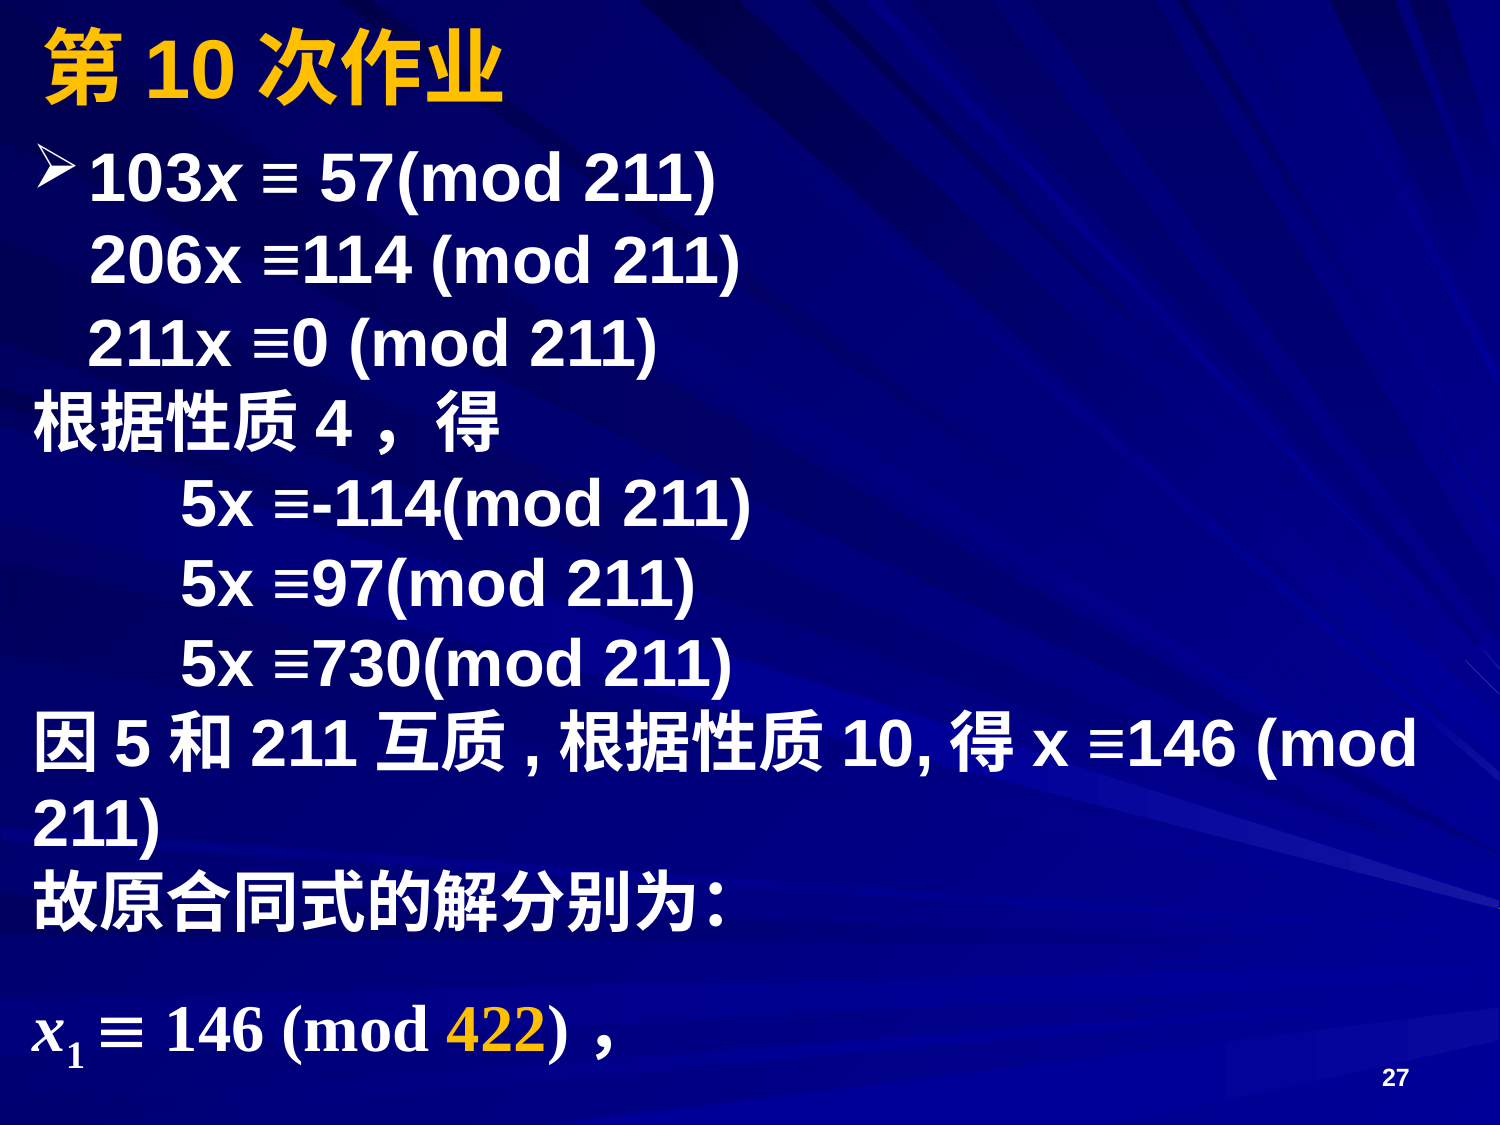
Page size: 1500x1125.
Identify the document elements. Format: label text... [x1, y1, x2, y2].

title 第10次作业 [26, 12, 1500, 117]
slide_number 27 [1074, 1024, 1425, 1100]
list 103x ≡ 57(mod 211) 206x ≡114 (mod 211) 211x ≡0 (mod 211) 根据性质4，得 5x ≡-114(mod 211) 5x ≡97(mod 211) 5x ≡730(mod 211) 因5和211互质,根据性质10,得x ≡146 (mod 211) 故原合同式的解分别为： x1  146 (mod 422)， x2  146+422/2=357 (mod 422)。 [17, 125, 1483, 1100]
